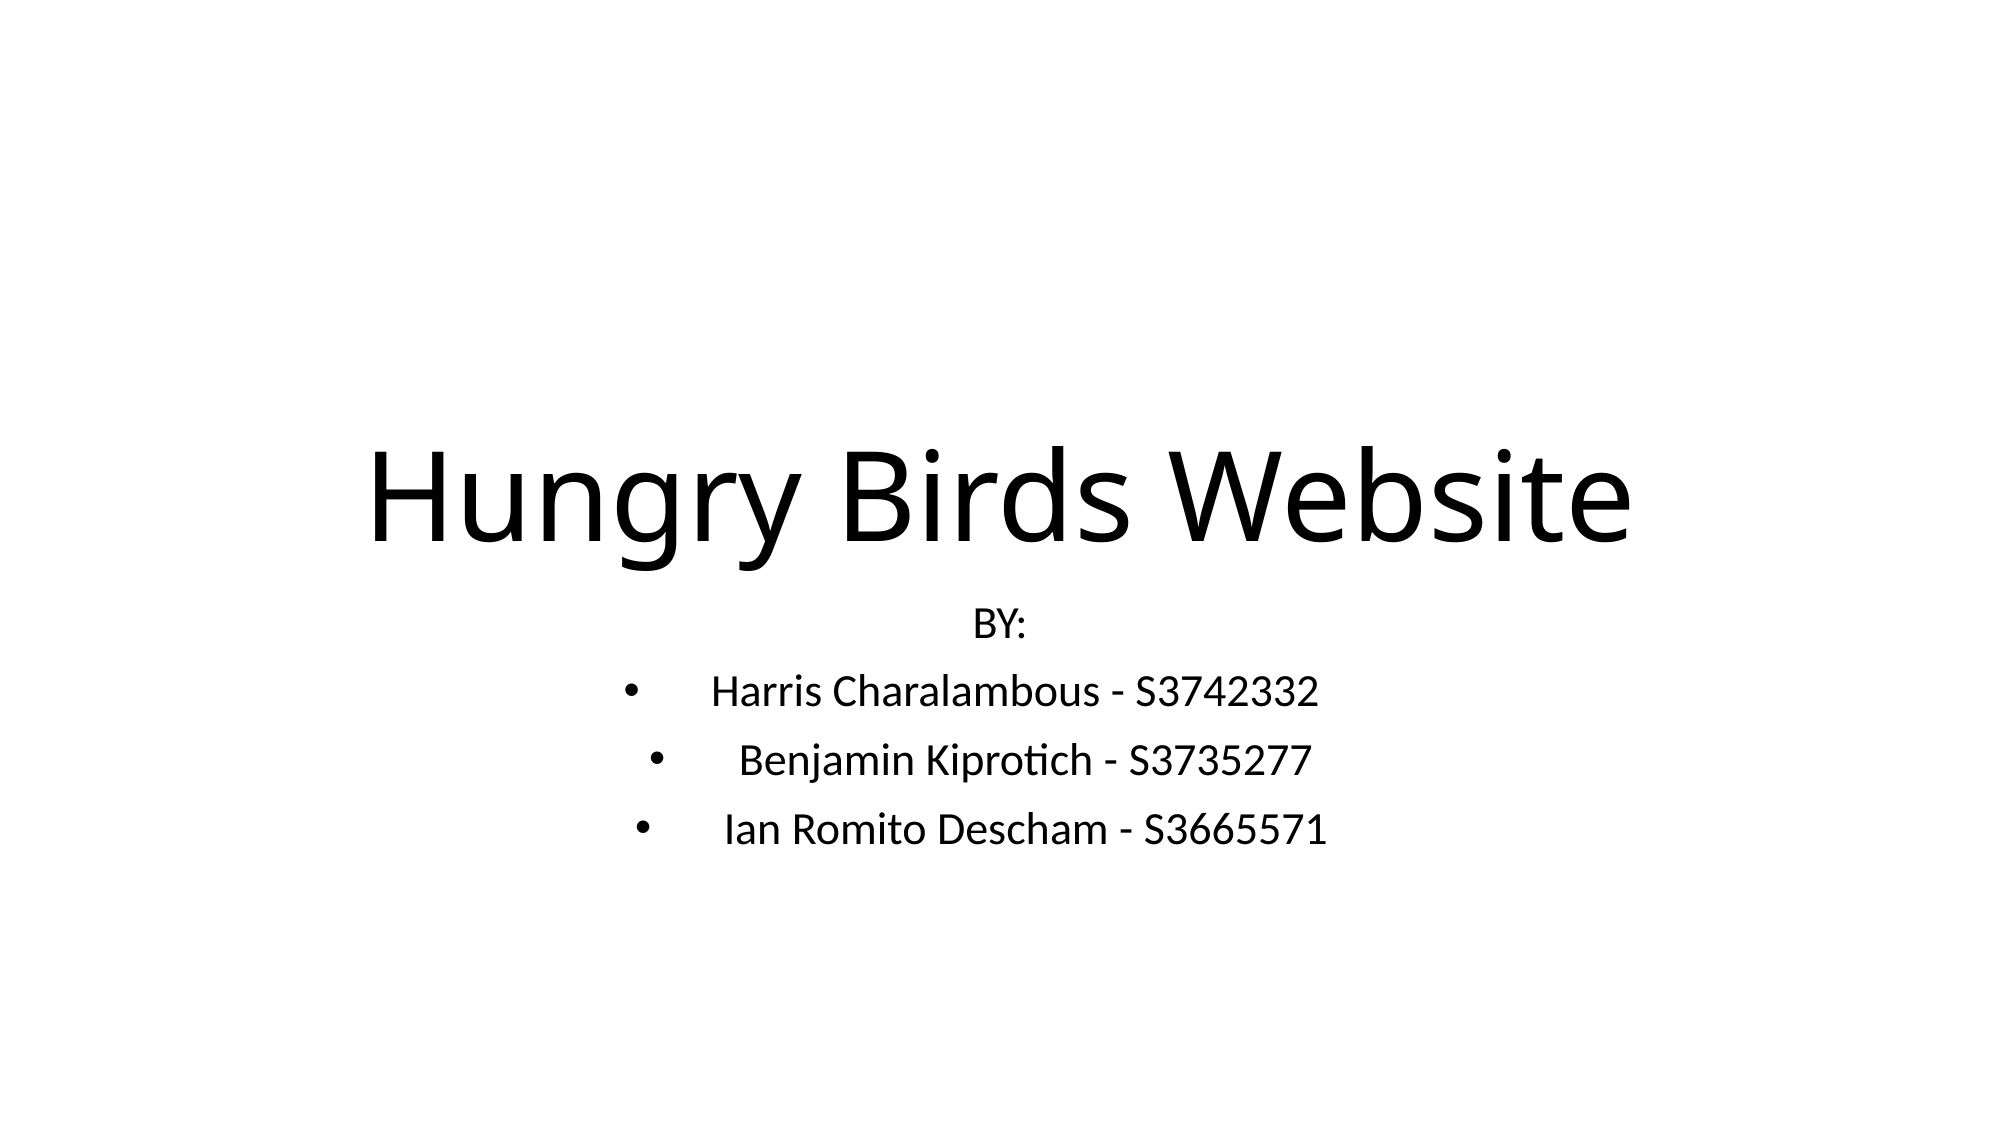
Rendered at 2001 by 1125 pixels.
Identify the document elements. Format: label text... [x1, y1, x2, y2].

title Hungry Birds Website [249, 184, 1750, 576]
subtitle BY: Harris Charalambous - S3742332 Benjamin Kiprotich - S3735277 Ian Romito Descham - S3665571 [249, 590, 1750, 863]
